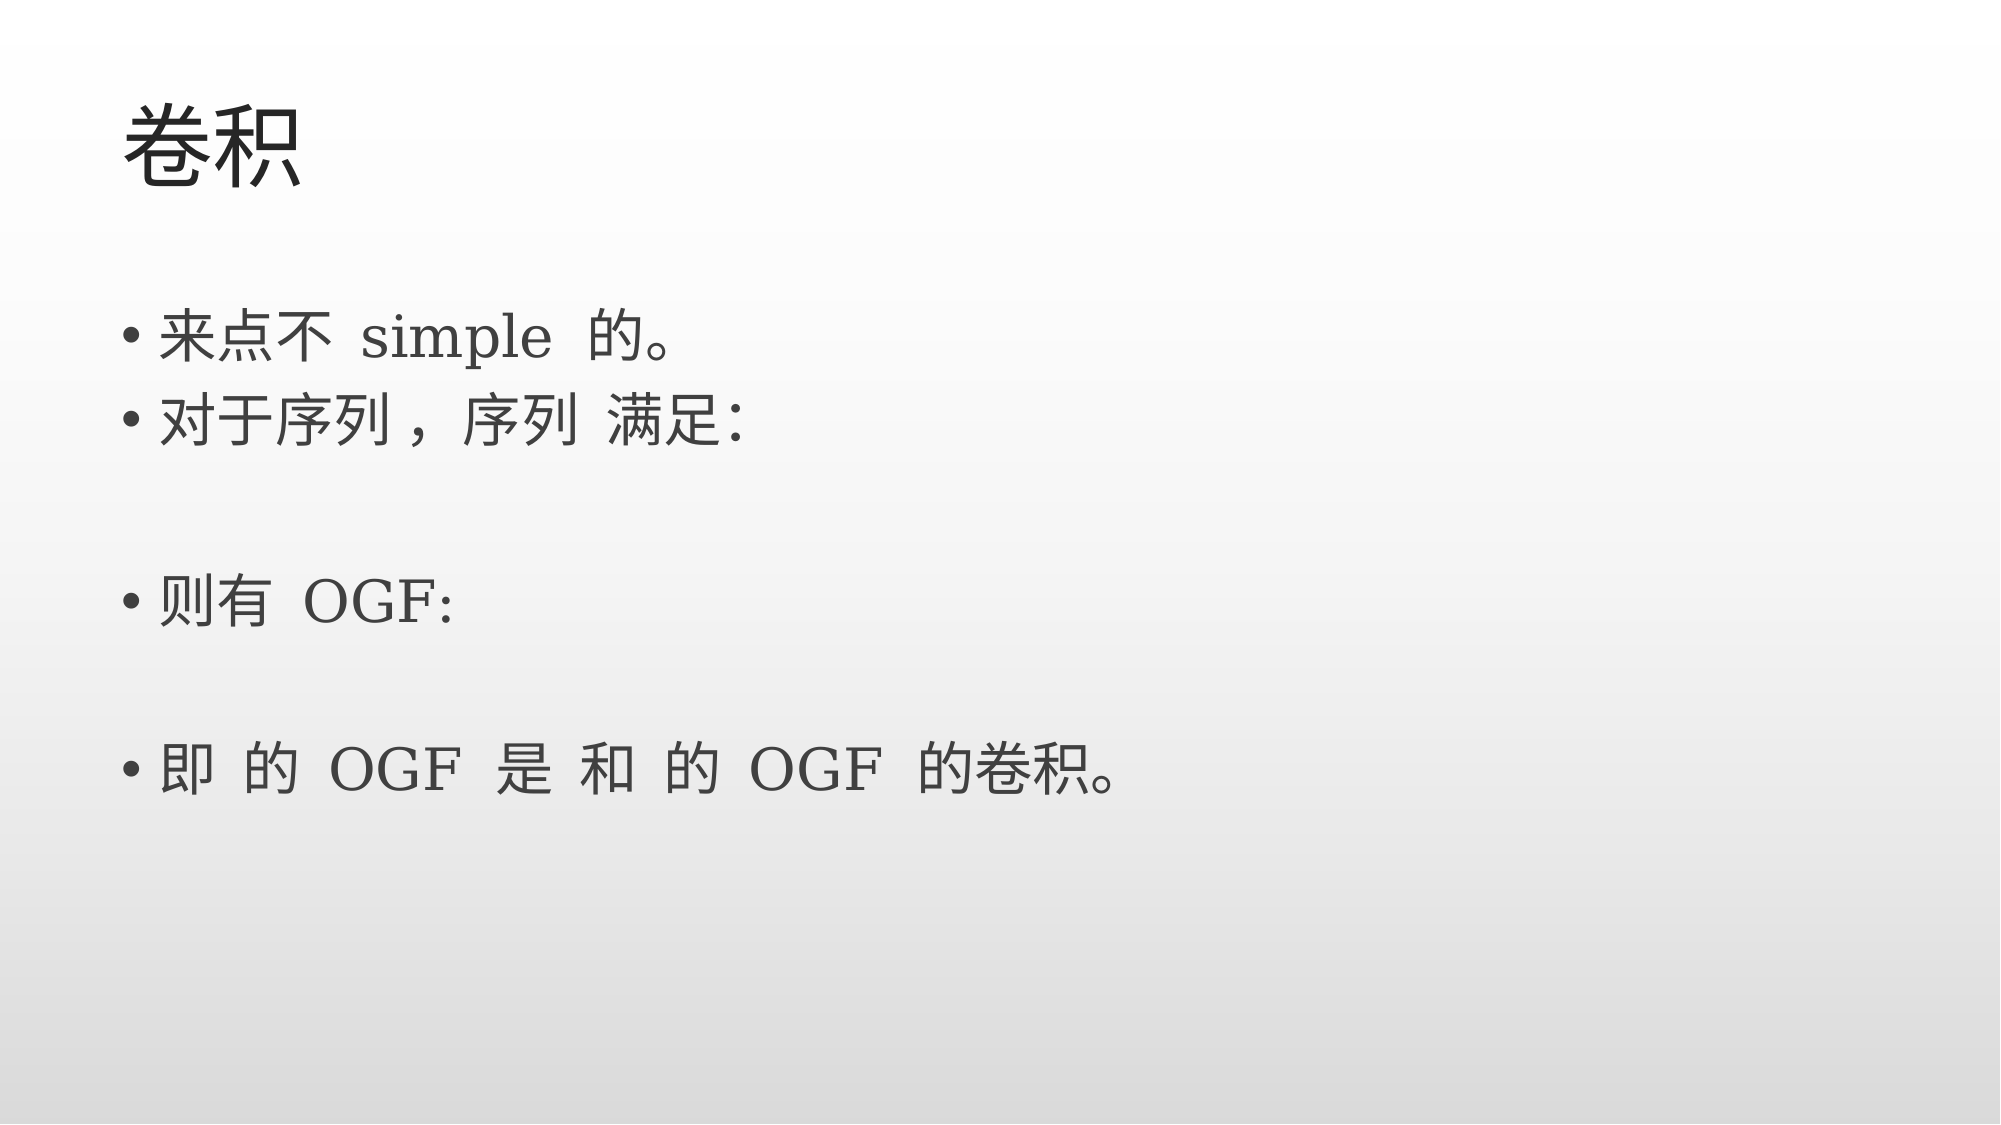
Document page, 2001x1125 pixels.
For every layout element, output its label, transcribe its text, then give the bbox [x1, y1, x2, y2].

title 卷积 [106, 42, 1832, 260]
picture [0, 0, 2001, 1125]
